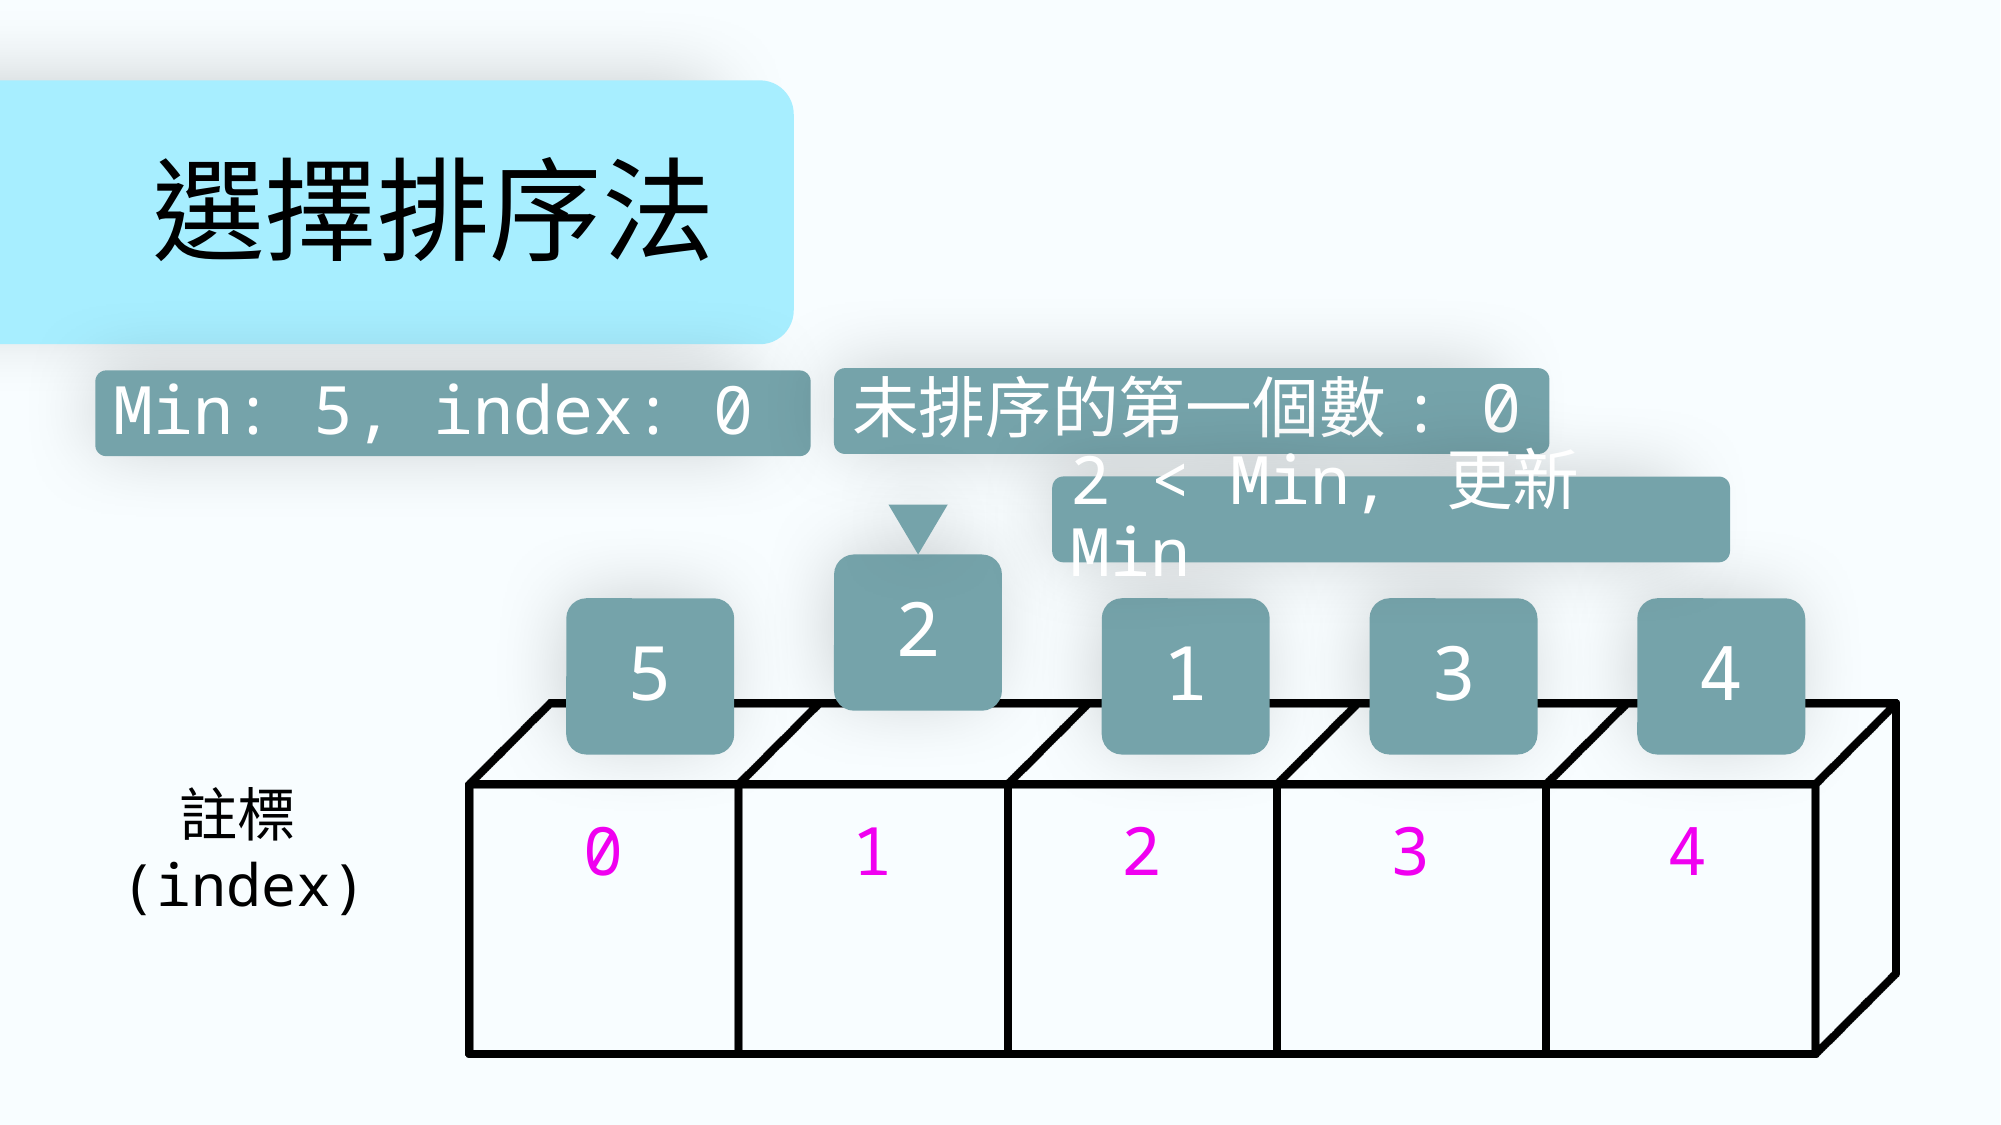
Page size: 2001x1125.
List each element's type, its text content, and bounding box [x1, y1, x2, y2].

text_box 1 [1100, 597, 1271, 699]
text_box 3 [1368, 597, 1539, 699]
text_box 未排序的第一個數: 0 [832, 367, 1551, 455]
text_box [0, 79, 794, 346]
text_box 註標(index) [47, 771, 442, 926]
text_box 2 [832, 553, 1004, 699]
text_box Min: 5, index: 0 [94, 369, 812, 458]
title 選擇排序法 [137, 107, 1863, 325]
text_box 2 < Min, 更新Min [1051, 475, 1732, 564]
text_box 5 [565, 597, 736, 699]
text_box [886, 503, 950, 557]
text_box 4 [1636, 597, 1807, 699]
picture [465, 699, 1900, 1058]
